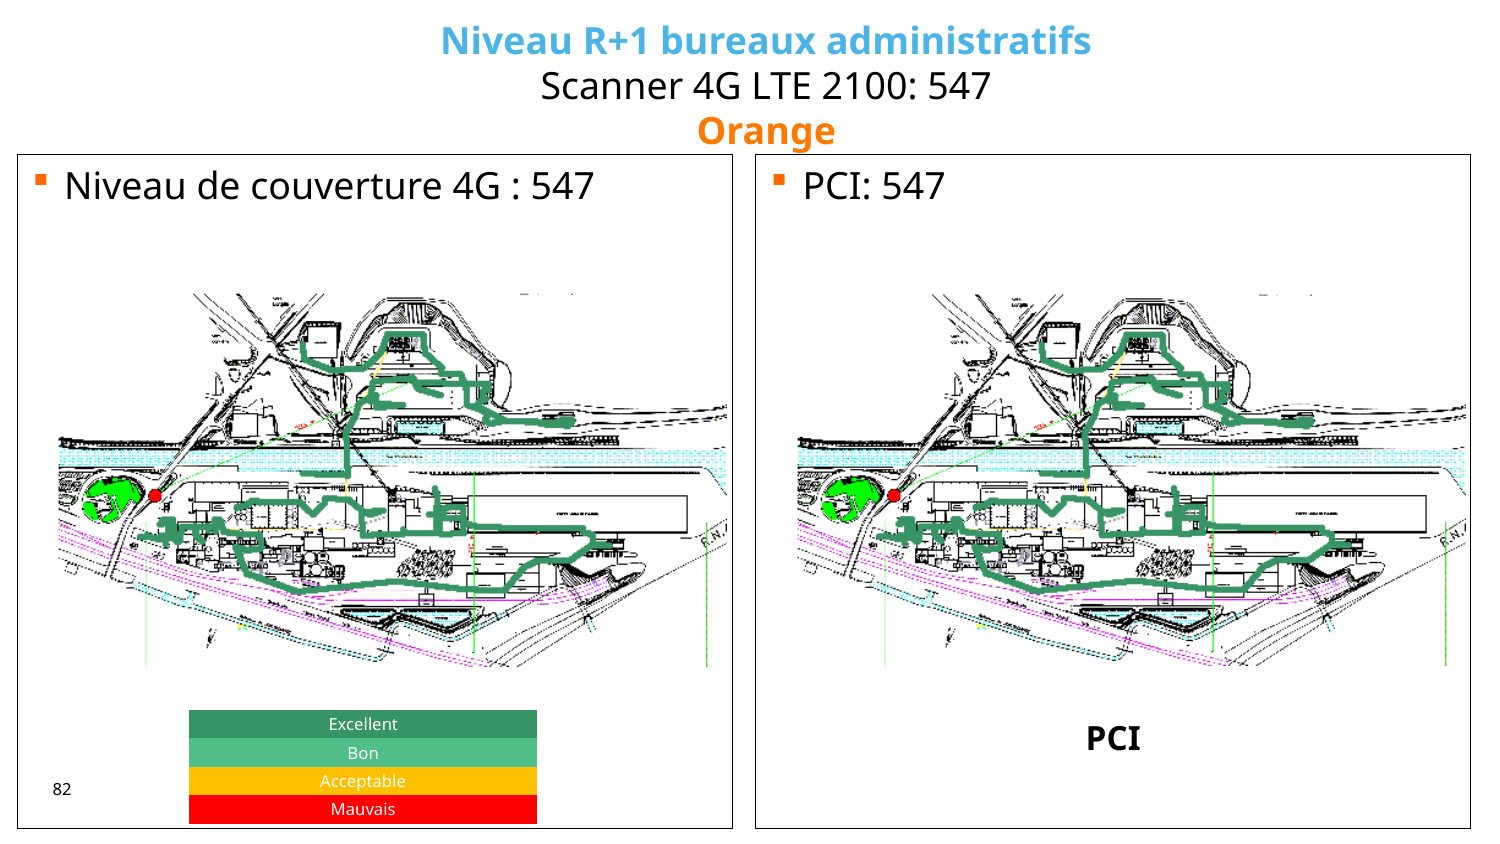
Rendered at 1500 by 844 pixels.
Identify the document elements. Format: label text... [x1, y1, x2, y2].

table_cell Acceptable [189, 767, 537, 795]
text_box Niveau de couverture 4G : 547 [17, 154, 733, 293]
table_cell Bon [189, 738, 537, 767]
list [22, 259, 727, 668]
table_cell Mauvais [189, 795, 537, 824]
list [761, 260, 1466, 667]
text_box Niveau R+1 bureaux administratifs Scanner 4G LTE 2100: 547 Orange [187, 9, 1346, 125]
text_box [732, 293, 756, 551]
text_box Niveau de couverture 4G : 547 [17, 551, 733, 829]
text_box PCI: 547 PCI [755, 154, 1471, 829]
table_header Excellent [189, 710, 537, 738]
